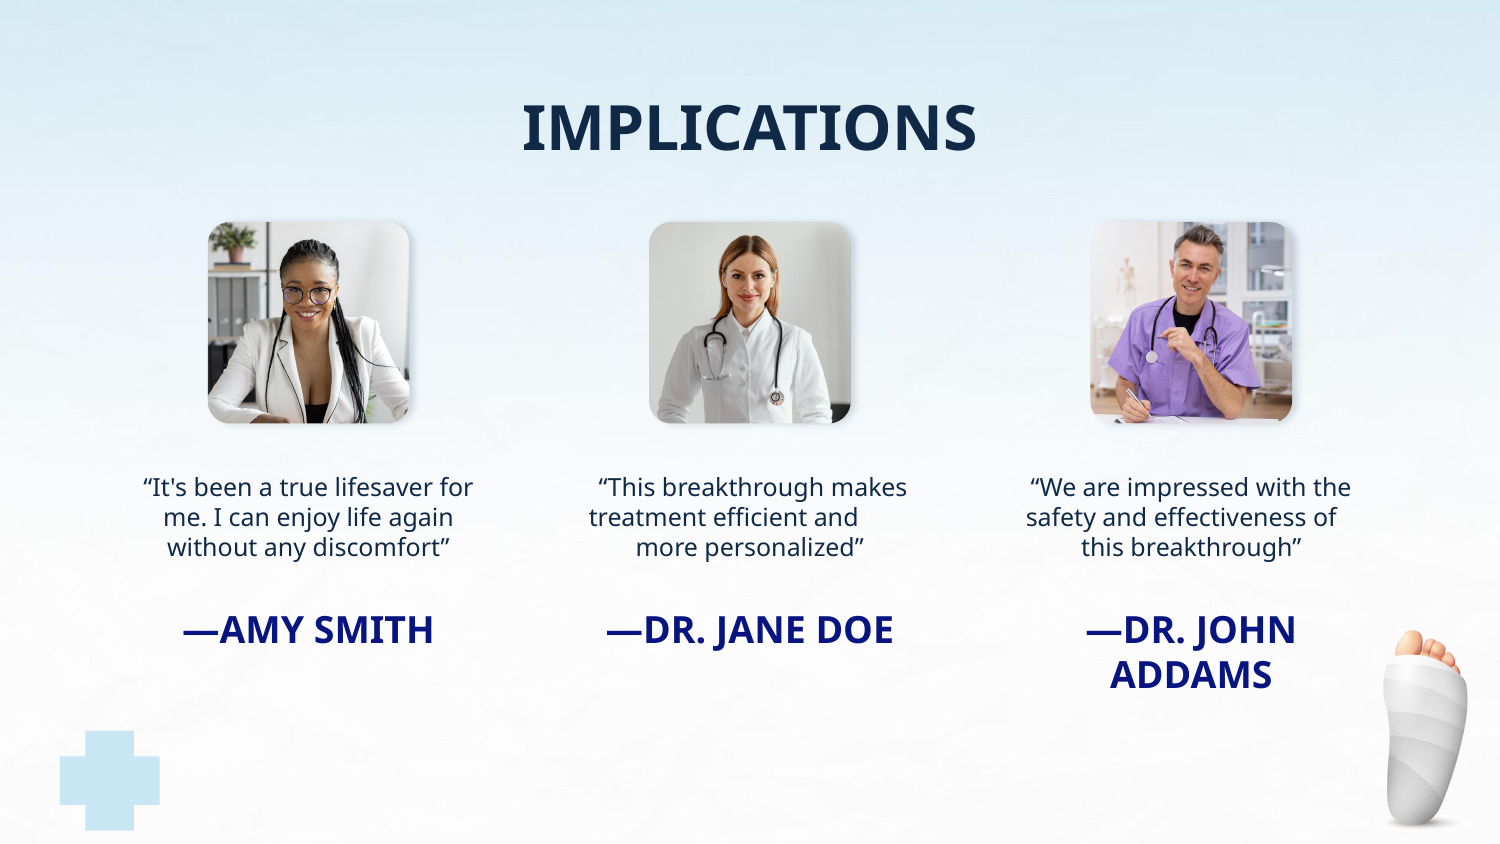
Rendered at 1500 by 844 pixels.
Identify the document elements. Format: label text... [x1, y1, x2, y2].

picture [0, 0, 1500, 844]
title IMPLICATIONS [118, 72, 1382, 167]
subtitle “We are impressed with the safety and effectiveness of this breakthrough” [1000, 461, 1382, 577]
subtitle “This breakthrough makes treatment efficient and more personalized” [559, 461, 941, 577]
subtitle —DR. JOHN ADDAMS [1000, 590, 1382, 667]
subtitle —AMY SMITH [118, 590, 500, 667]
subtitle —DR. JANE DOE [559, 590, 941, 667]
subtitle “It's been a true lifesaver for me. I can enjoy life again without any discomfort” [118, 461, 500, 577]
